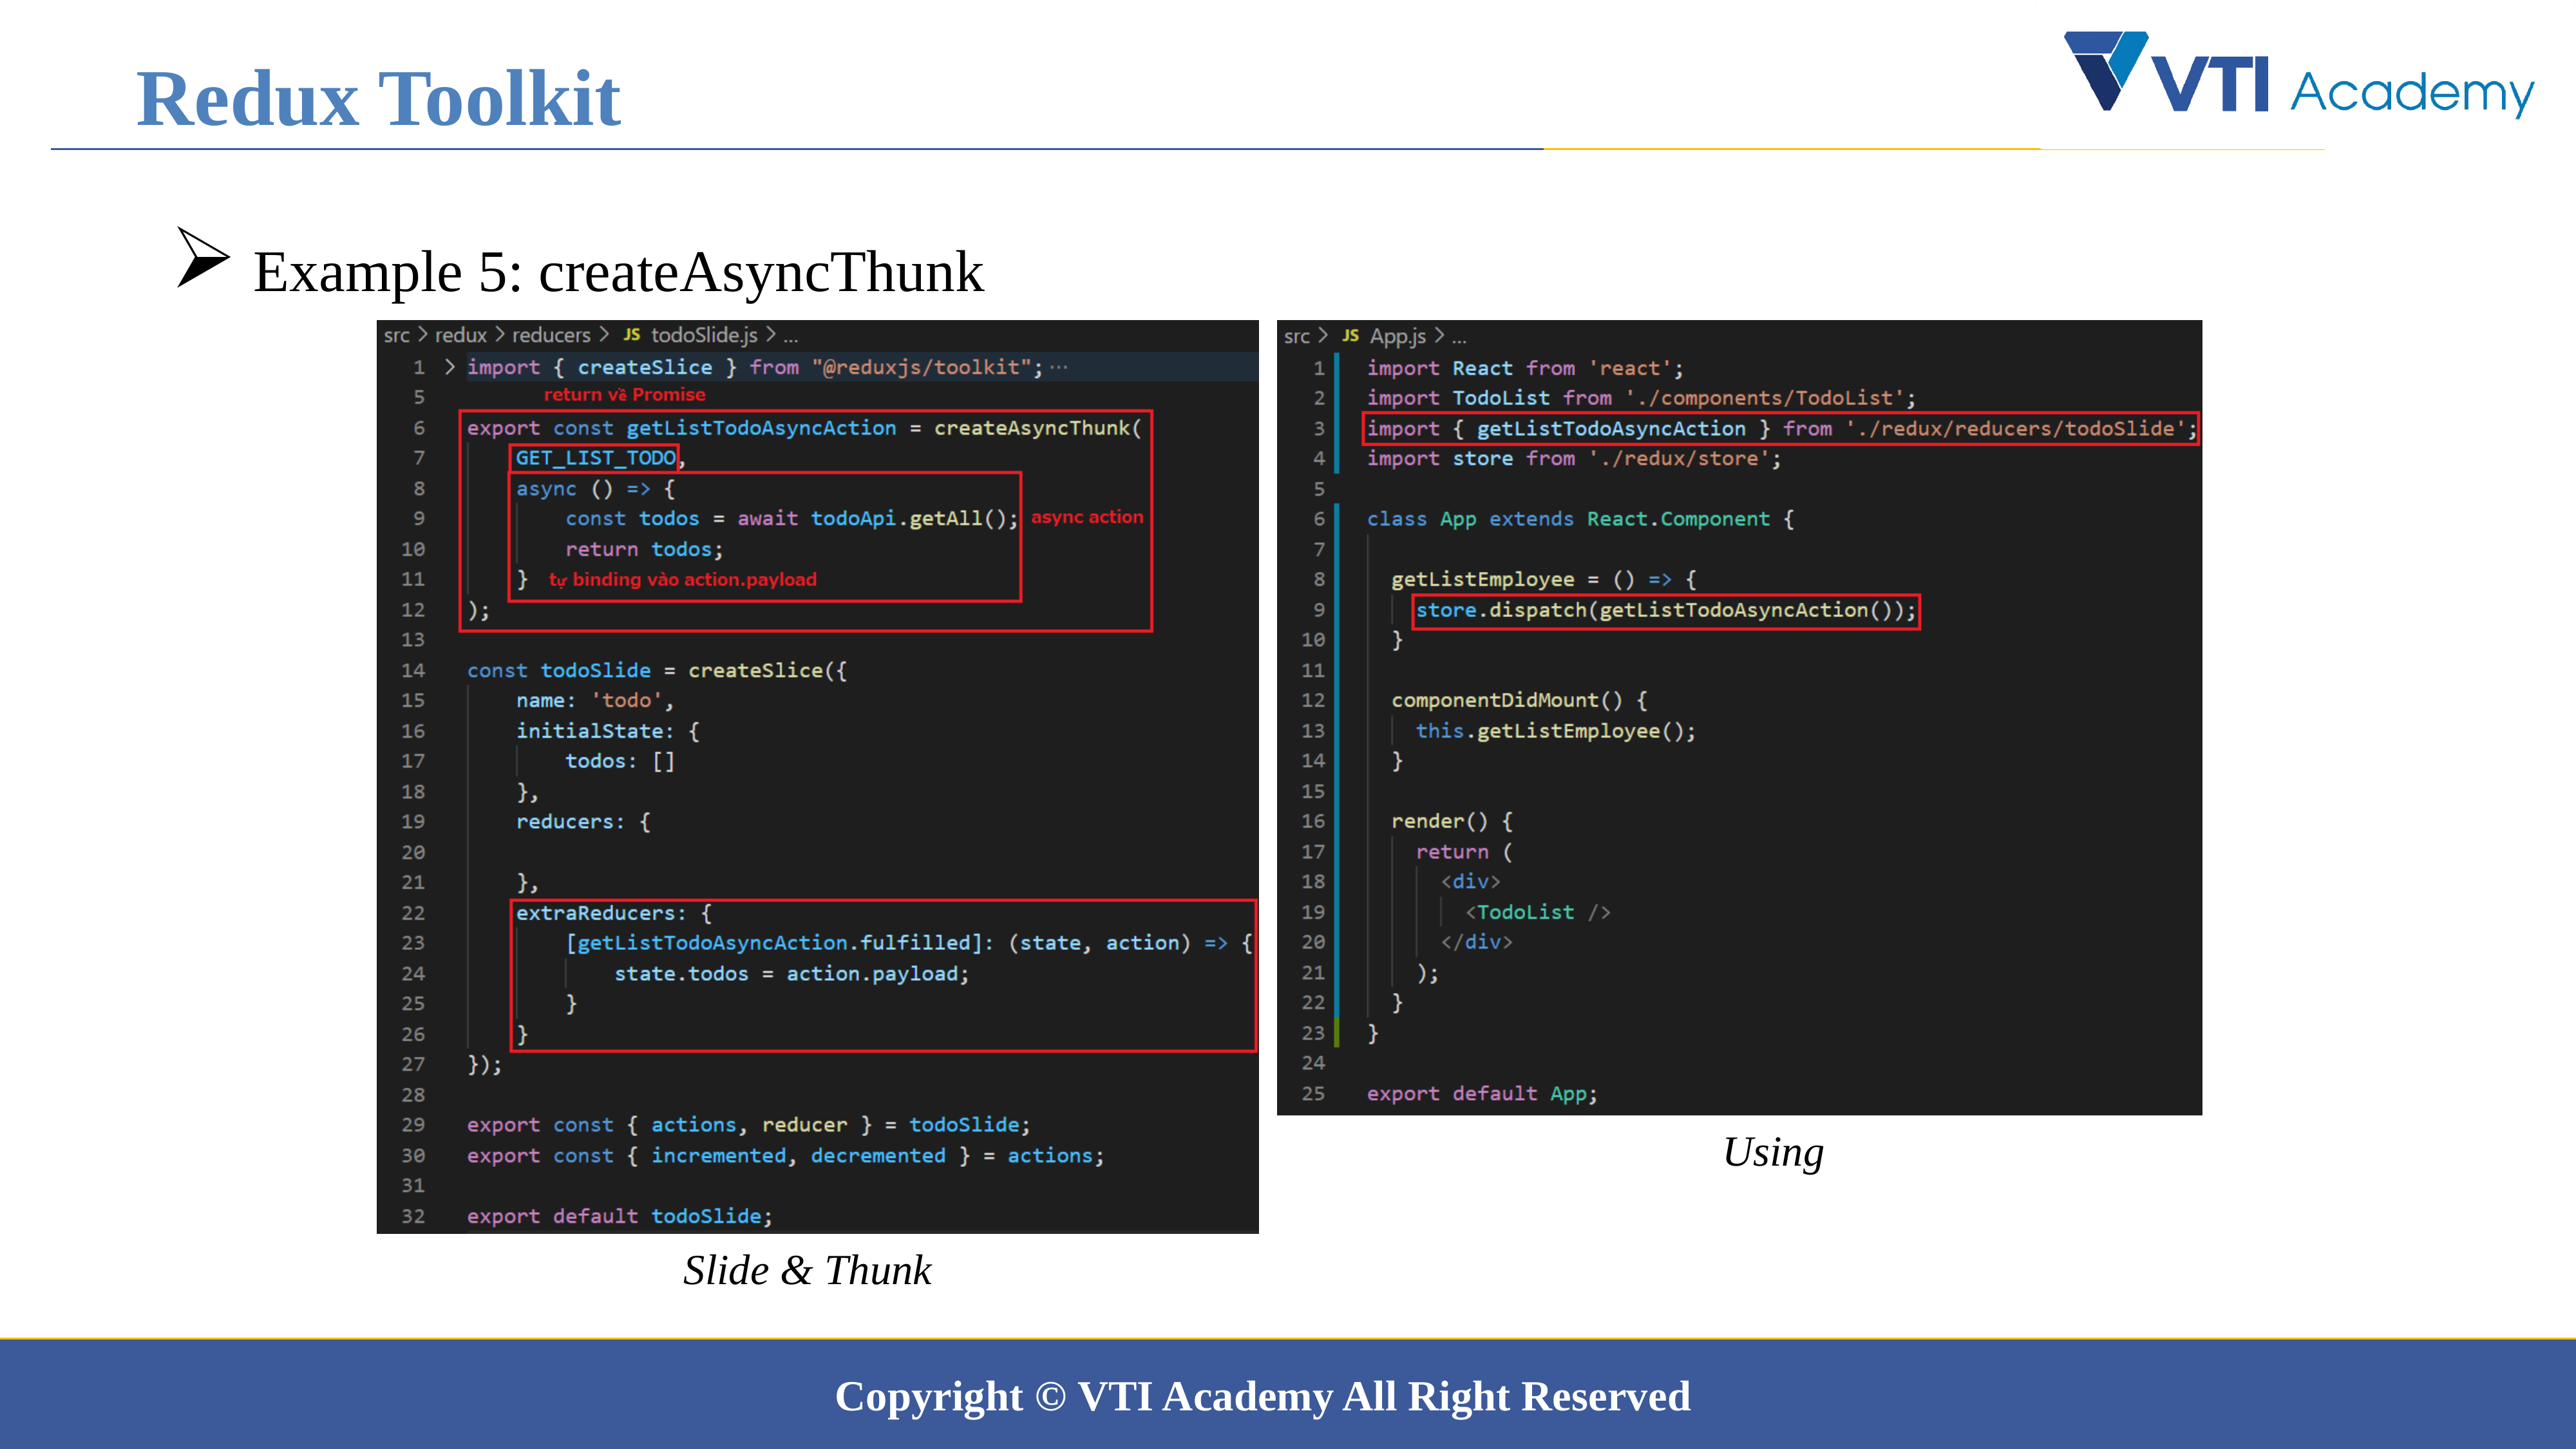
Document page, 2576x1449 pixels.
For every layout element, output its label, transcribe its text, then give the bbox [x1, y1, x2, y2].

picture [2034, 0, 2576, 149]
text_box Slide & Thunk [674, 1236, 943, 1298]
picture [377, 320, 1259, 1234]
text_box Example 5: createAsyncThunk [161, 227, 1115, 365]
text_box Redux Toolkit [126, 60, 1774, 126]
text_box Using [1712, 1118, 1835, 1180]
picture [1277, 320, 2202, 1115]
